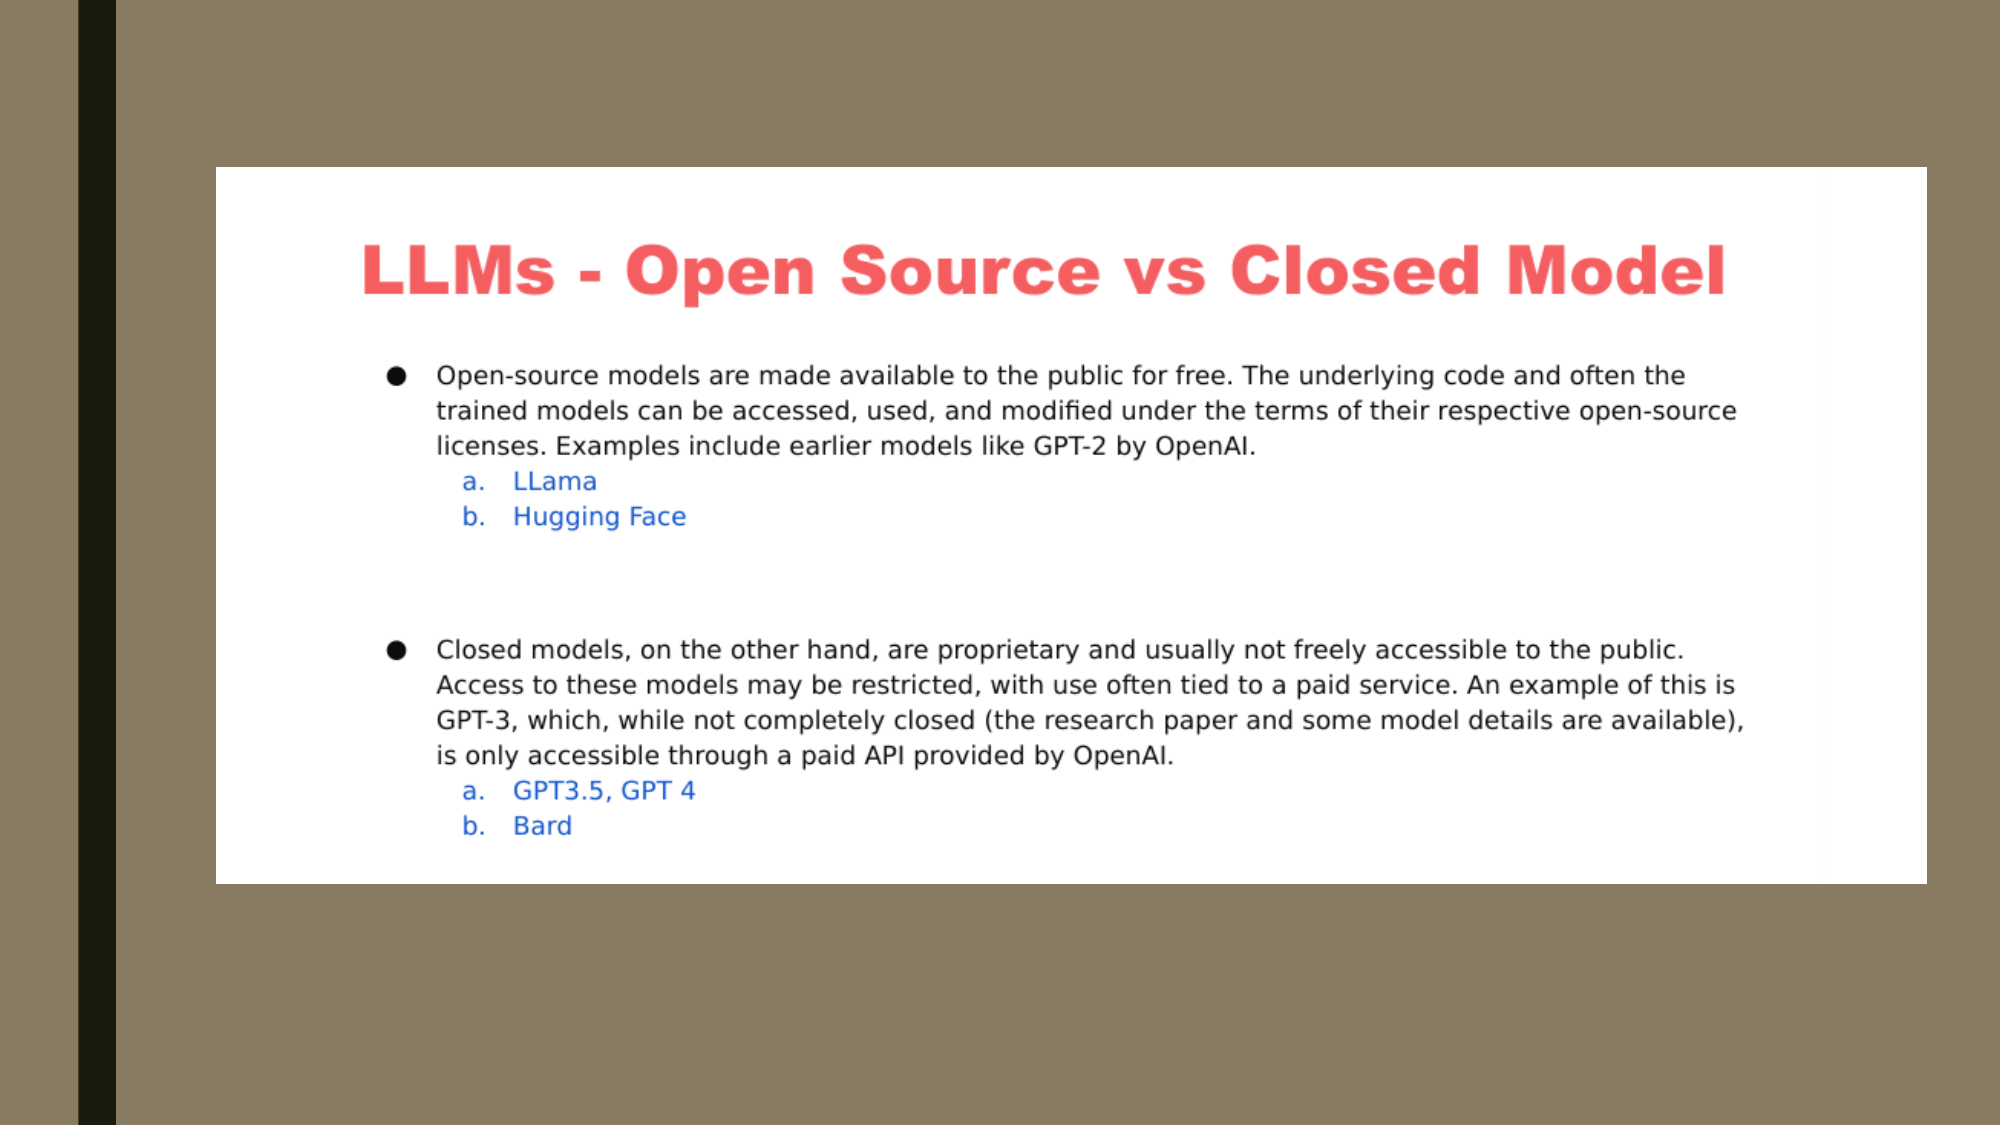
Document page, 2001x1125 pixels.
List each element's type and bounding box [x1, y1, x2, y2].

picture [216, 167, 1927, 884]
